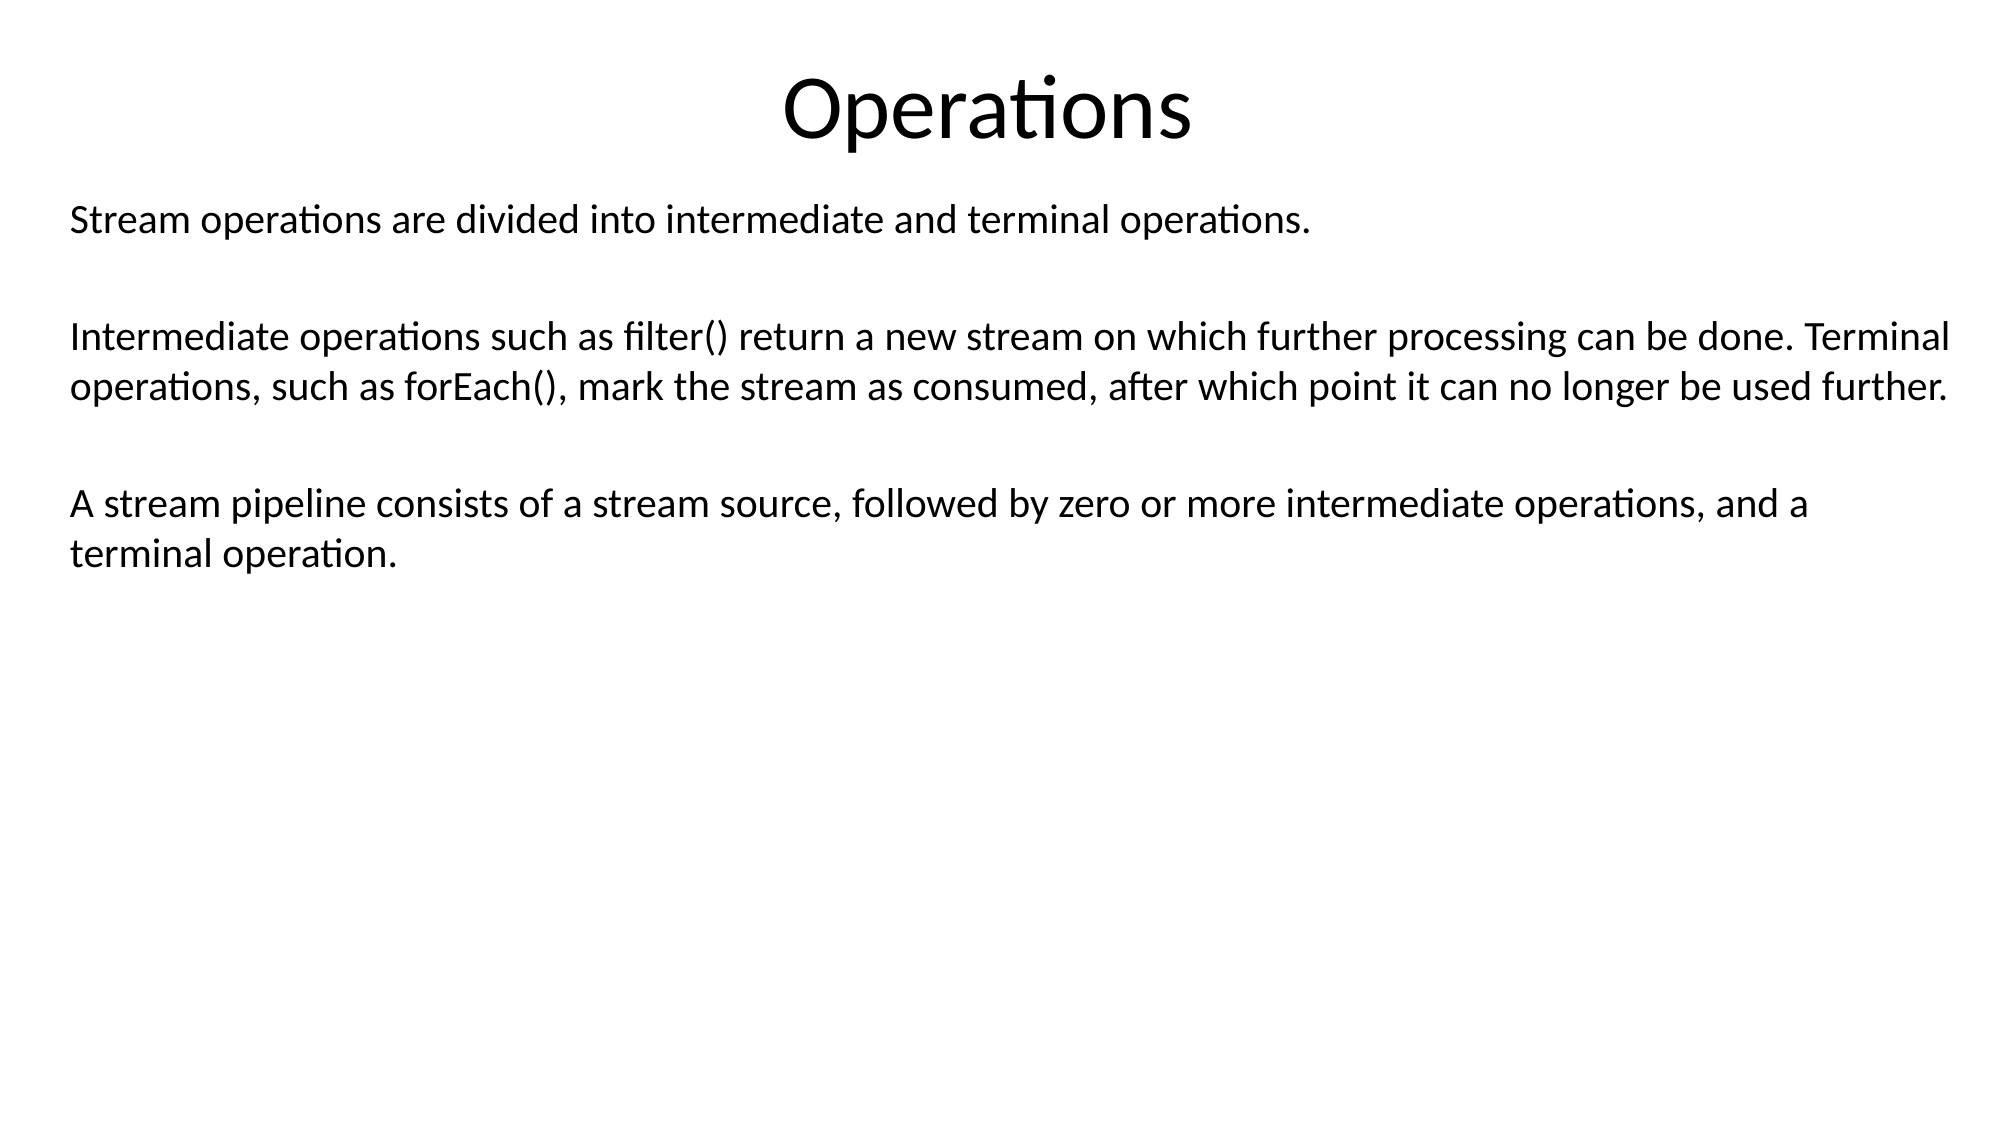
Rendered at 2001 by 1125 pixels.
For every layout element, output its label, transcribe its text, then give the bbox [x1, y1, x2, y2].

text_box Stream operations are divided into intermediate and terminal operations. Intermediate operations such as filter() return a new stream on which further processing can be done. Terminal operations, such as forEach(), mark the stream as consumed, after which point it can no longer be used further. A stream pipeline consists of a stream source, followed by zero or more intermediate operations, and a terminal operation. [54, 184, 1969, 1071]
title Operations [350, 42, 1626, 161]
